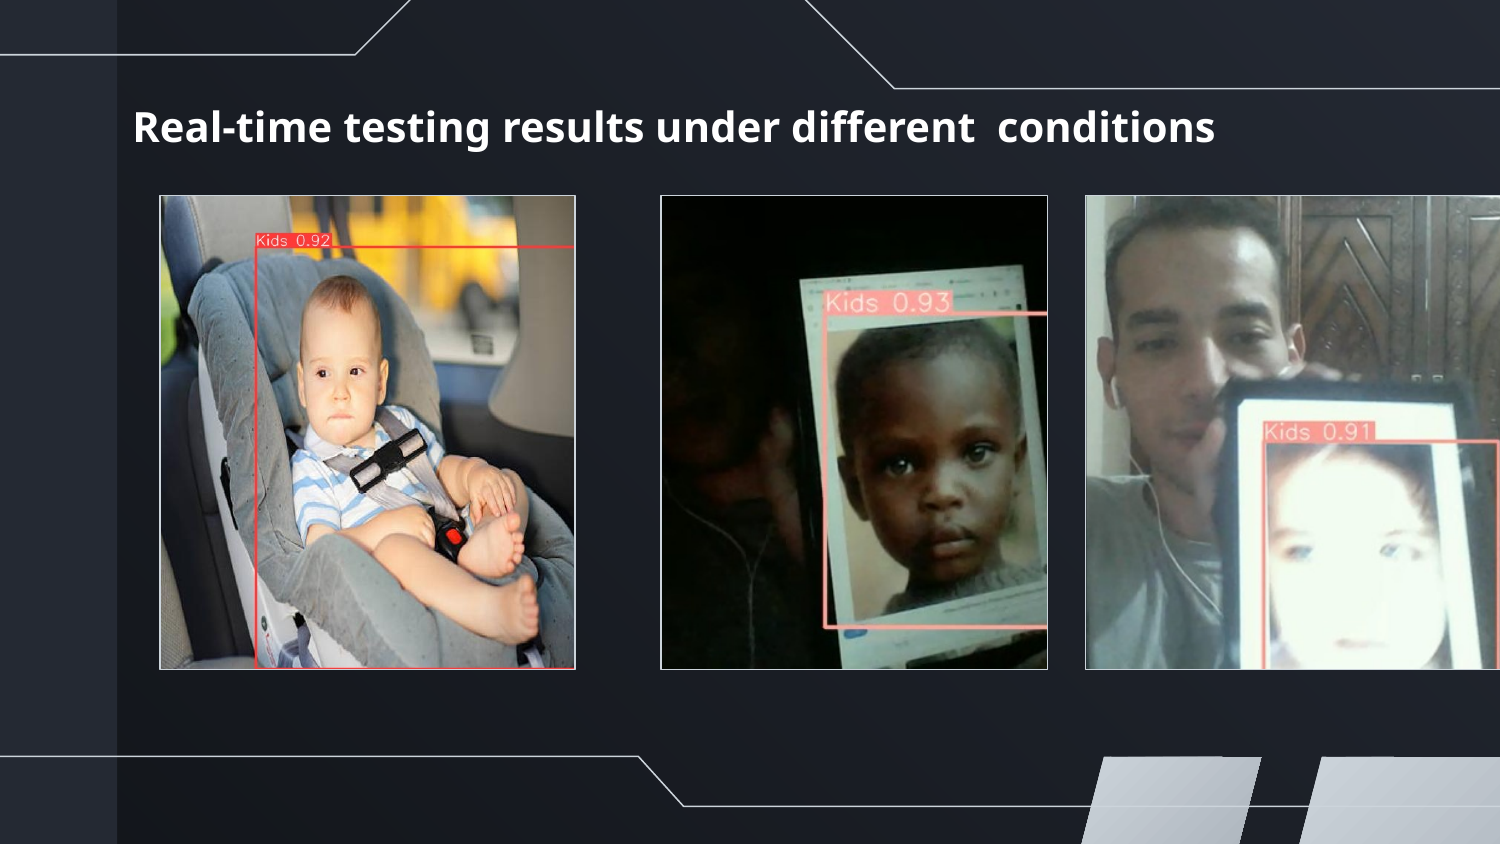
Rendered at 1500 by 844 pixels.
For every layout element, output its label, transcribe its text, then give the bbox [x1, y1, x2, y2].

picture [1085, 195, 1500, 669]
picture [661, 195, 1048, 669]
title Real-time testing results under different conditions [117, 85, 1475, 181]
picture [160, 195, 575, 669]
